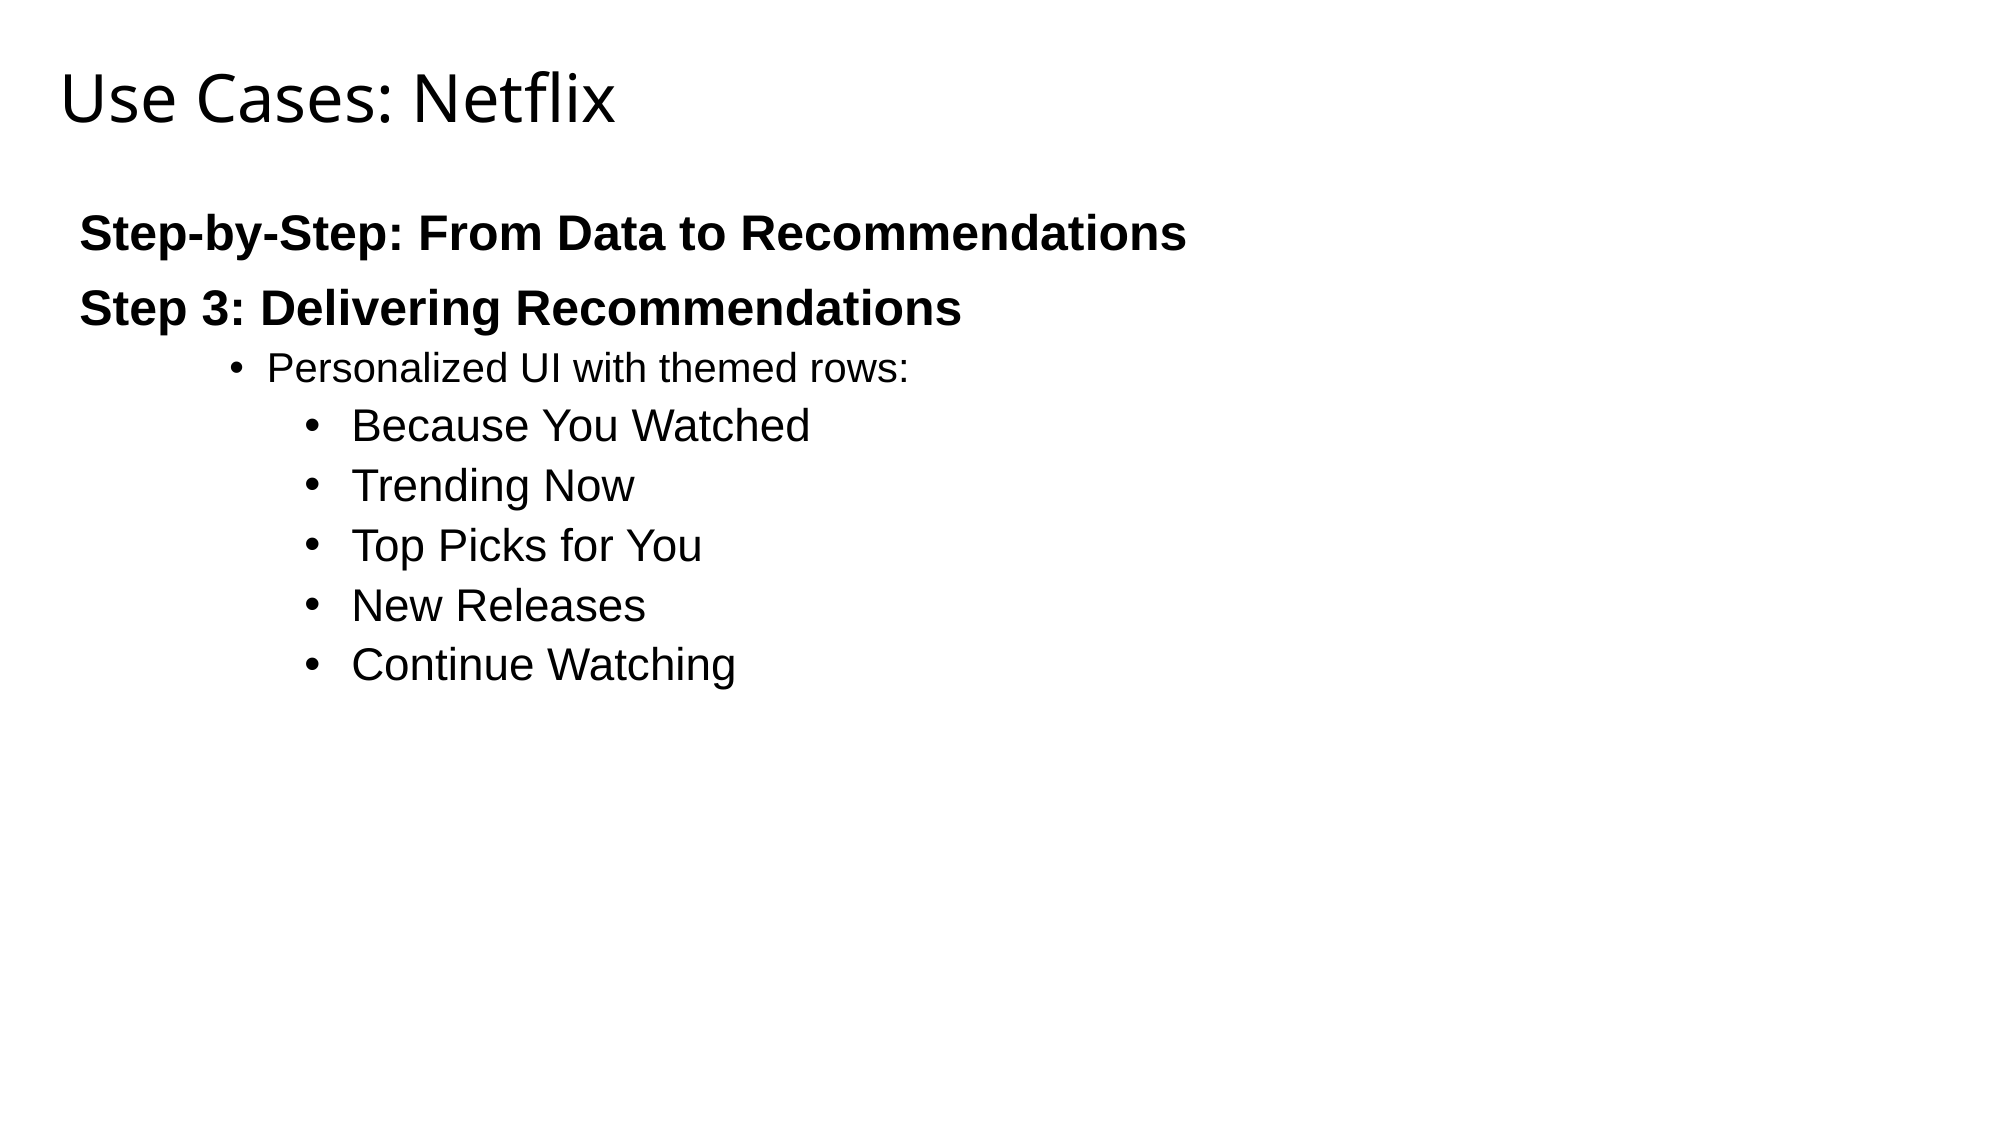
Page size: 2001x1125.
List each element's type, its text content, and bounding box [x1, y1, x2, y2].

title Use Cases: Netflix [44, 27, 1947, 175]
list Step-by-Step: From Data to Recommendations Step 3: Delivering Recommendations Personalized UI with themed rows: Because You Watched Trending Now Top Picks for You New Releases Continue Watching [64, 200, 1931, 1049]
